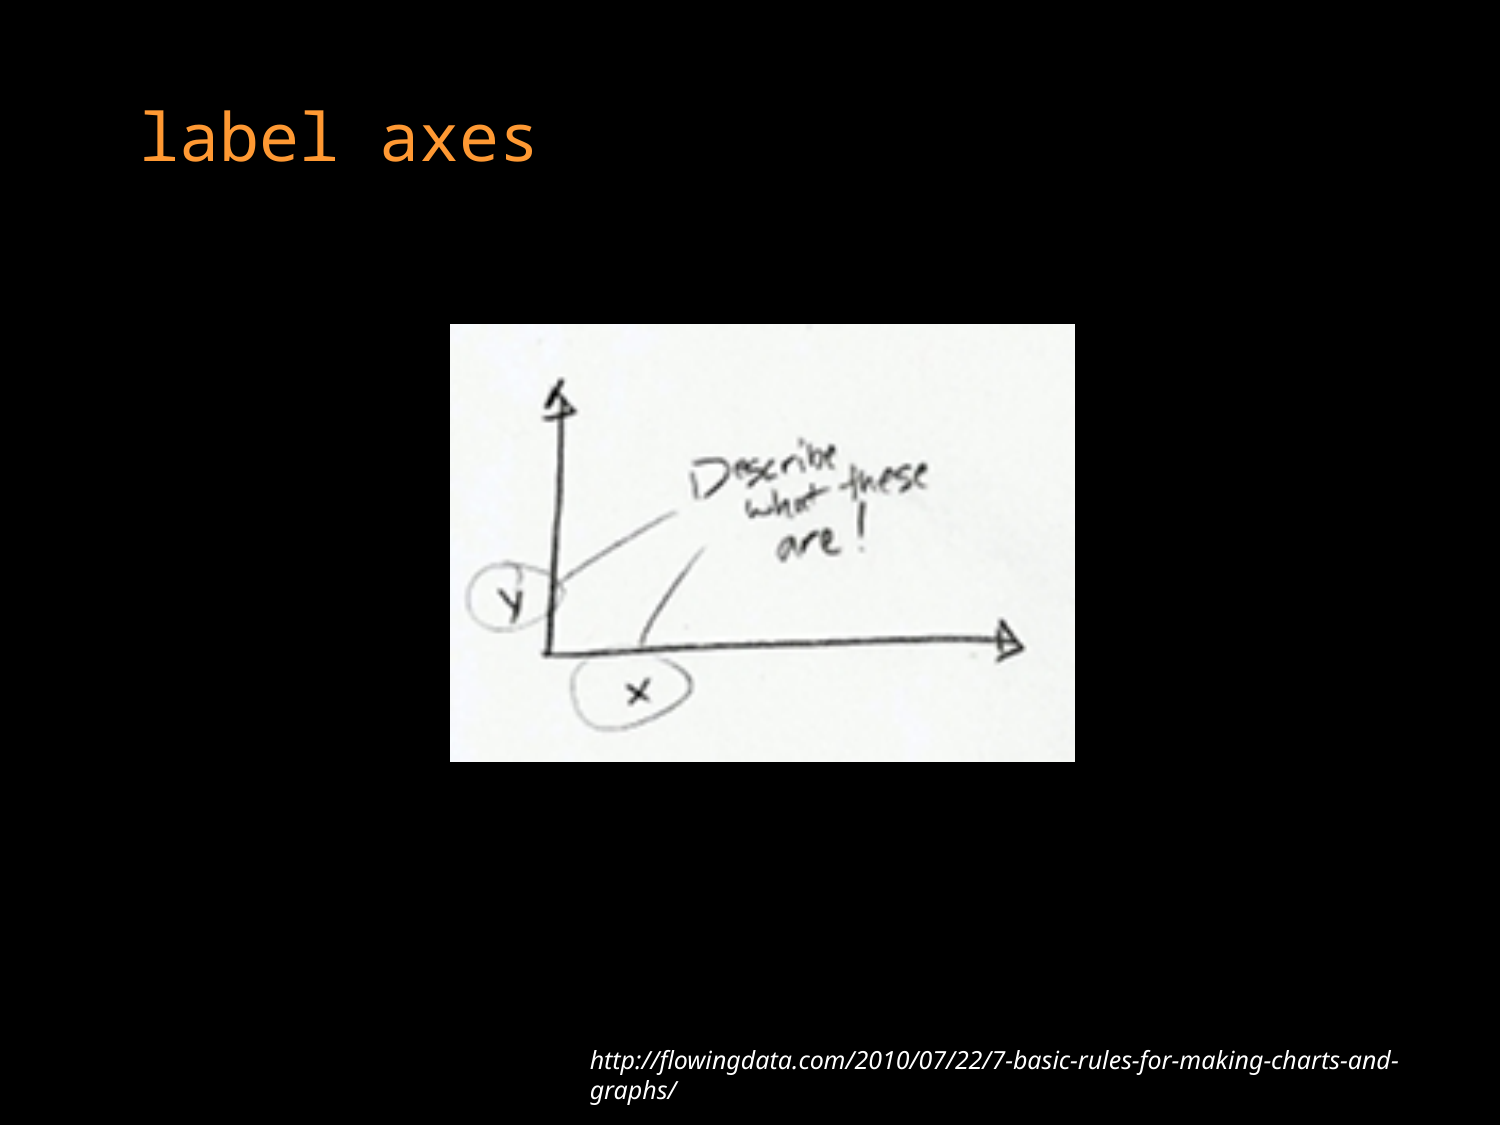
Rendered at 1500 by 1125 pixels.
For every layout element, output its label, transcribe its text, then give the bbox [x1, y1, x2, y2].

text_box label axes [124, 87, 888, 183]
text_box http://flowingdata.com/2010/07/22/7-basic-rules-for-making-charts-and-graphs/ [575, 1037, 1500, 1113]
picture [449, 324, 1076, 763]
